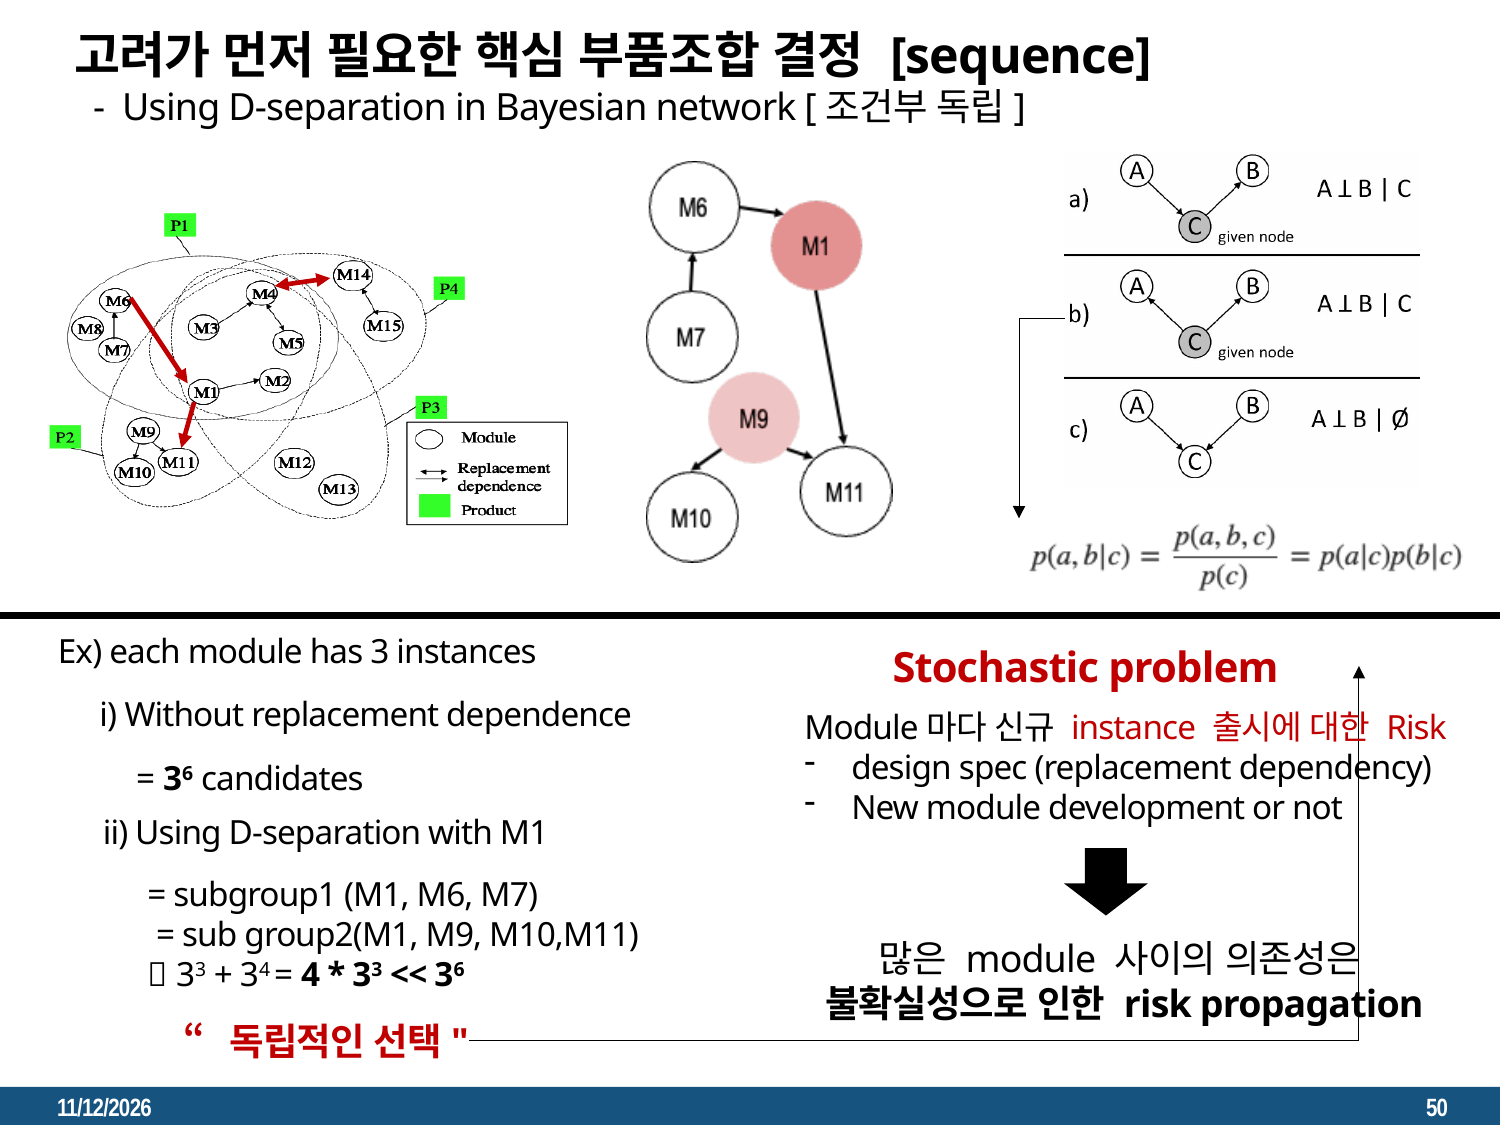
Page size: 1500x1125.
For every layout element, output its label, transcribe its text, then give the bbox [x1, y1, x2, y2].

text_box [42, 211, 577, 536]
slide_number 2023. 3. 6. [42, 1086, 380, 1125]
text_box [460, 666, 893, 1041]
text_box [1060, 846, 1151, 917]
picture [1018, 509, 1474, 601]
text_box Stochastic problem [892, 640, 1359, 692]
picture [646, 161, 893, 563]
picture [1064, 146, 1420, 490]
slide_number 50 [1125, 1086, 1464, 1125]
text_box = subgroup1 (M1, M6, M7) = sub group2(M1, M9, M10,M11)  33 + 34 = 4 * 33 << 36 [147, 873, 460, 994]
text_box “독립적인 선택" [183, 1017, 469, 1063]
text_box i) Without replacement dependence [99, 693, 460, 734]
text_box = 36 candidates [127, 756, 365, 797]
text_box Module마다 신규 instance 출시에 대한 Risk design spec (replacement dependency) New module development or not [893, 705, 1447, 826]
text_box Ex) each module has 3 instances [57, 630, 538, 670]
text_box 고려가 먼저 필요한 핵심 부품조합 결정 [sequence] - Using D-separation in Bayesian network [조건부 독립] [74, 23, 1152, 129]
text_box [1018, 318, 1065, 519]
text_box 많은 module 사이의 의존성은 불확실성으로 인한 risk propagation [893, 934, 1424, 1025]
text_box ii) Using D-separation with M1 [102, 811, 460, 892]
